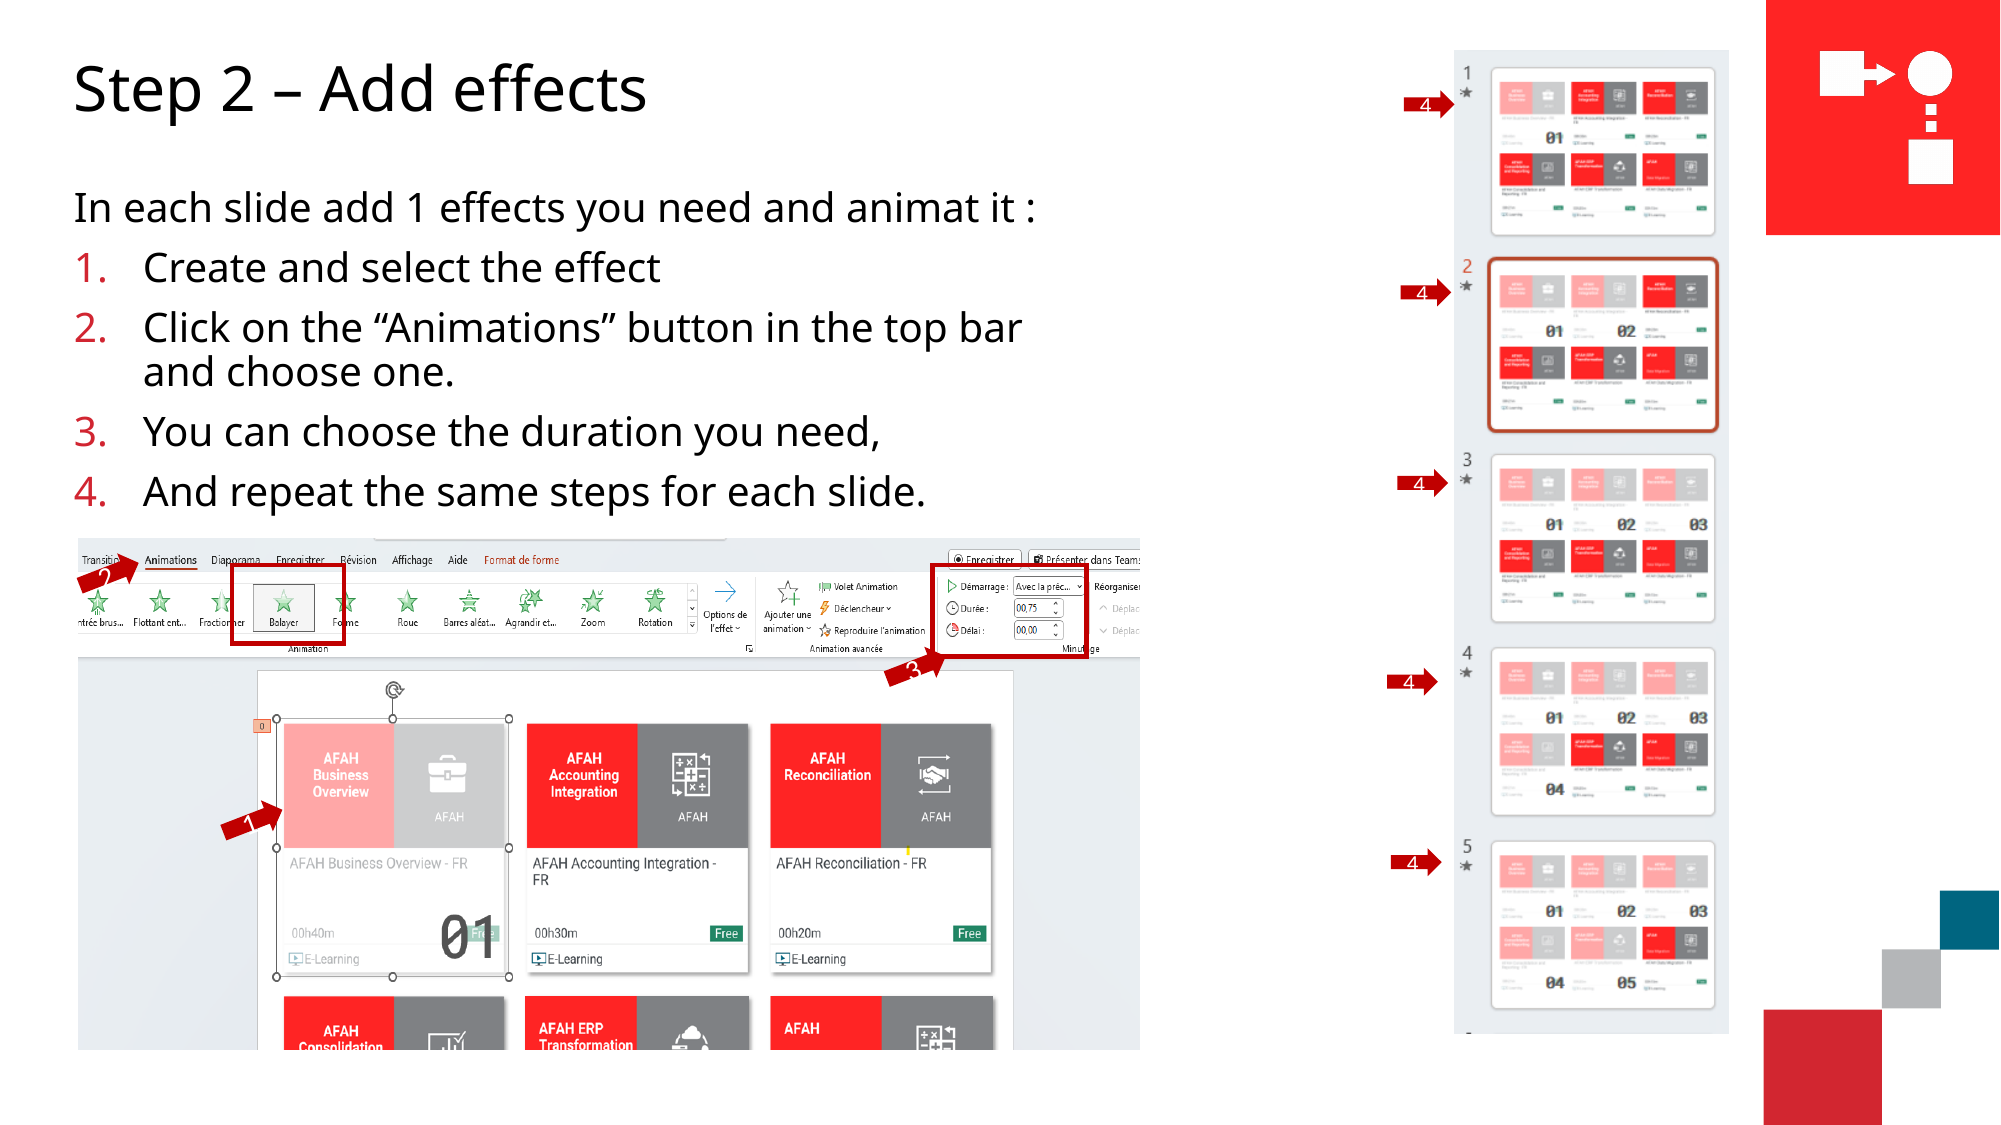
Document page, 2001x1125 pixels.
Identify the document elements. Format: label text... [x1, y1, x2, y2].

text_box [77, 538, 1140, 1050]
text_box 4 [1396, 466, 1450, 500]
text_box 4 [1386, 665, 1440, 699]
text_box 4 [1399, 275, 1453, 309]
picture [1454, 50, 1729, 1034]
text_box 4 [1402, 87, 1454, 121]
list In each slide add 1 effects you need and animat it : Create and select the effect Click on the “Animations” button in the top bar and choose one. You can choose the duration you need, And repeat the same steps for each slide. [59, 179, 1078, 529]
picture [1801, 32, 1971, 203]
title Step 2 – Add effects [59, 17, 1802, 166]
text_box 4 [1389, 845, 1444, 879]
